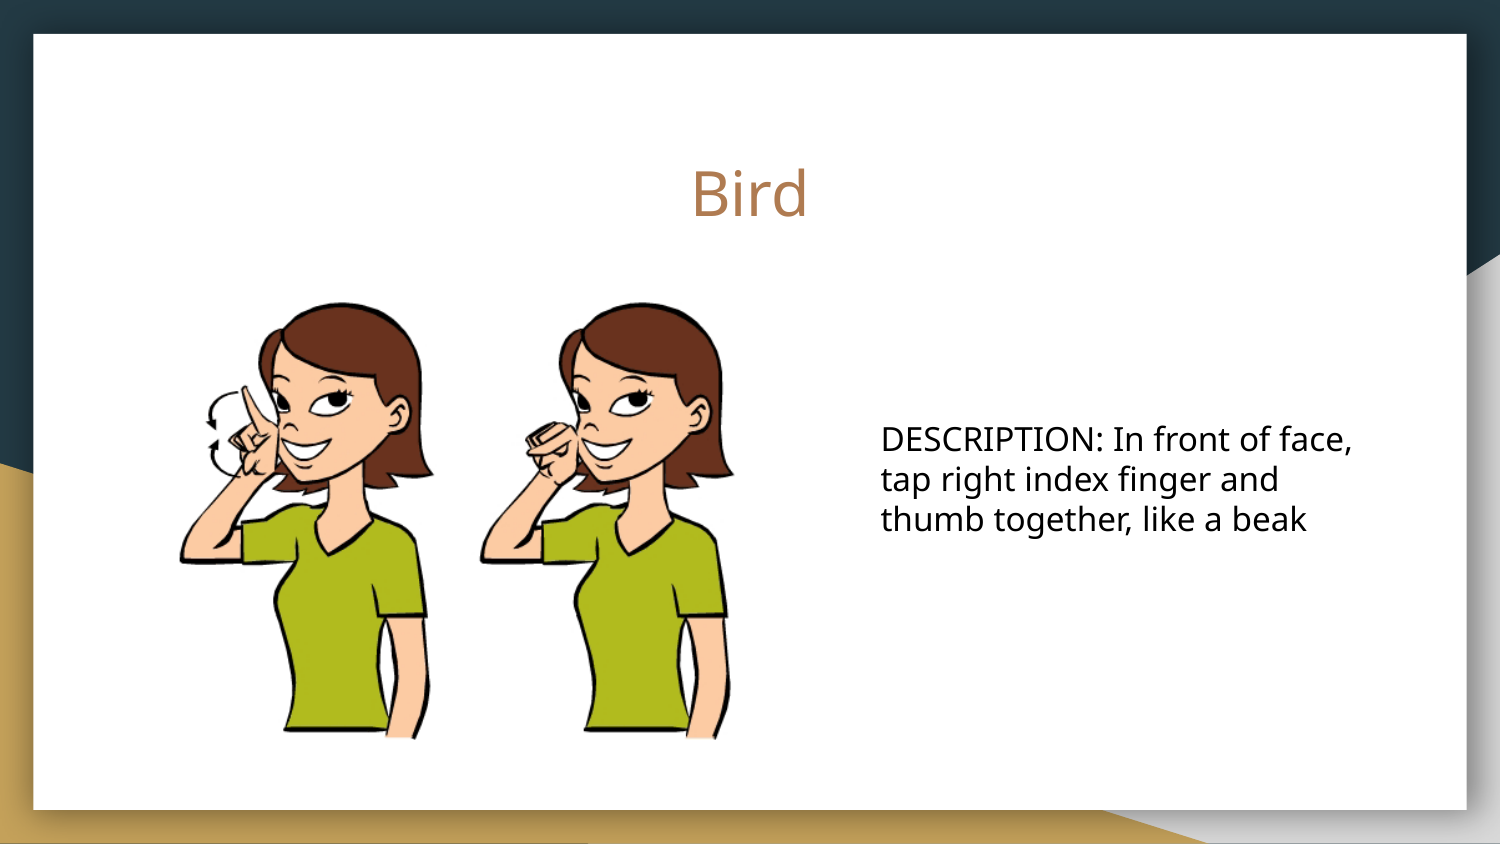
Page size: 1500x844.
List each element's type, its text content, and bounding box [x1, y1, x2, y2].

picture [110, 260, 853, 760]
title Bird [134, 138, 1366, 296]
text_box DESCRIPTION: In front of face, tap right index finger and thumb together, like a beak [865, 402, 1380, 552]
